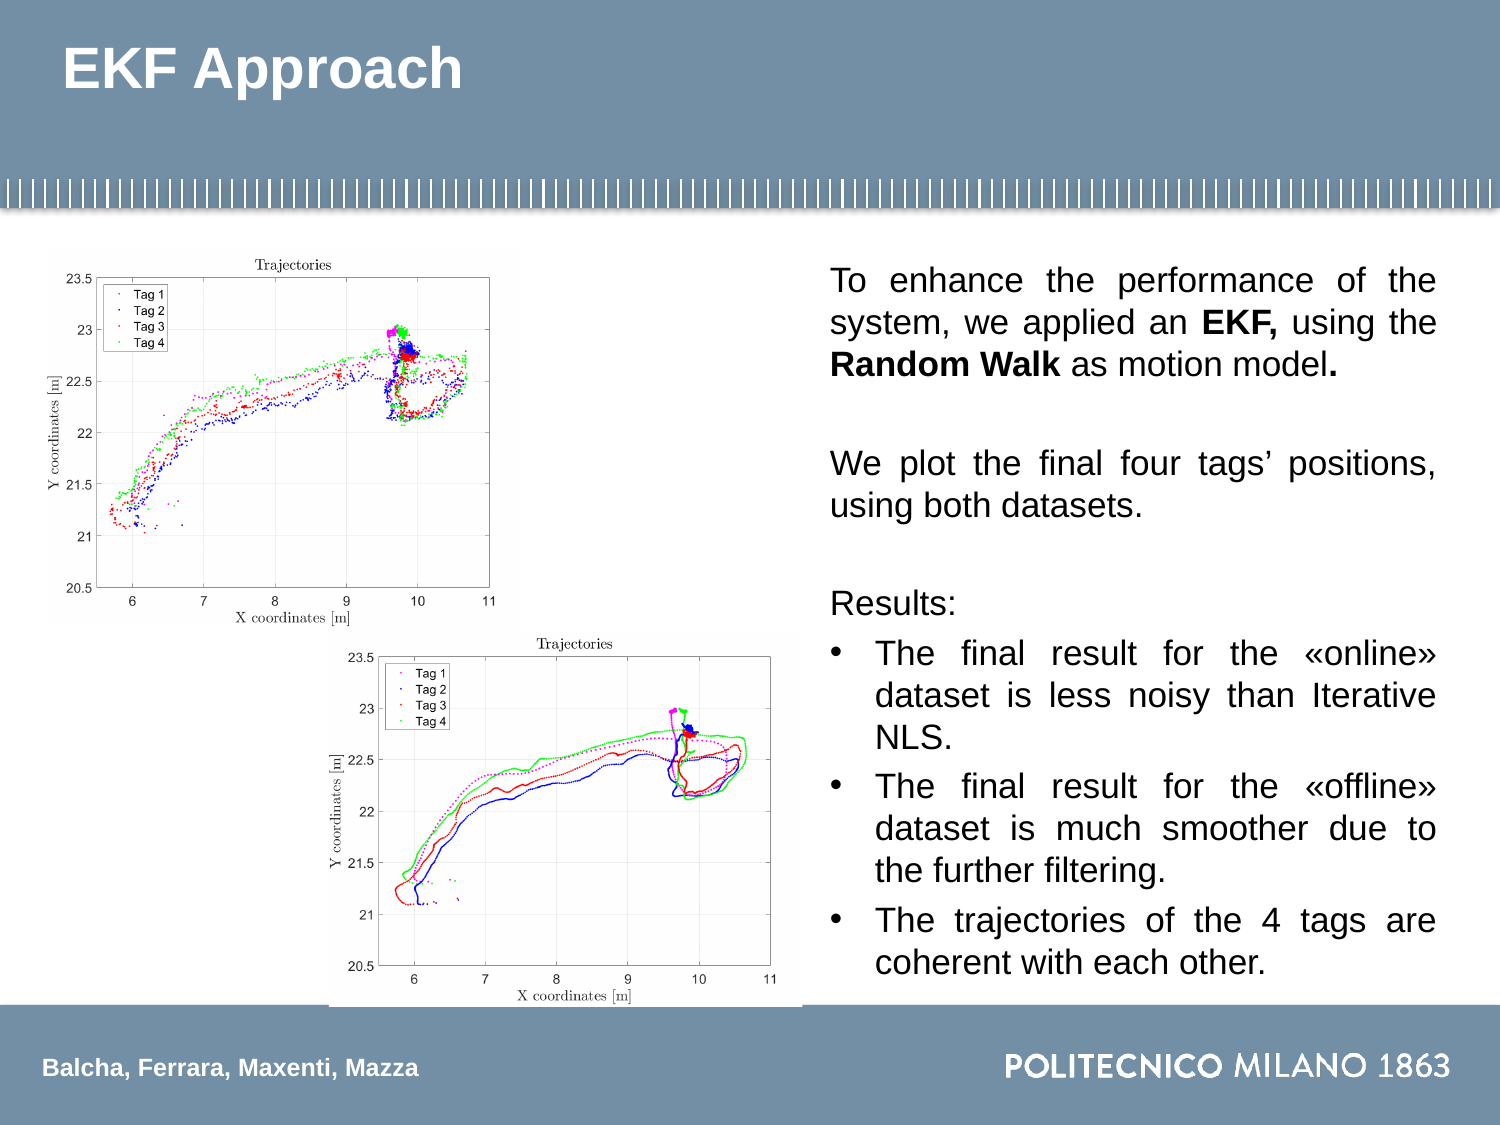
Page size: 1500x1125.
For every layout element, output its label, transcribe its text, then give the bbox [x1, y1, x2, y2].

title EKF Approach [47, 22, 1455, 161]
picture [46, 249, 803, 1007]
picture [999, 1041, 1456, 1089]
list To enhance the performance of the system, we applied an EKF, using the Random Walk as motion model. We plot the final four tags’ positions, using both datasets. Results: The final result for the «online» dataset is less noisy than Iterative NLS. The final result for the «offline» dataset is much smoother due to the further filtering. The trajectories of the 4 tags are coherent with each other. [814, 249, 1453, 993]
